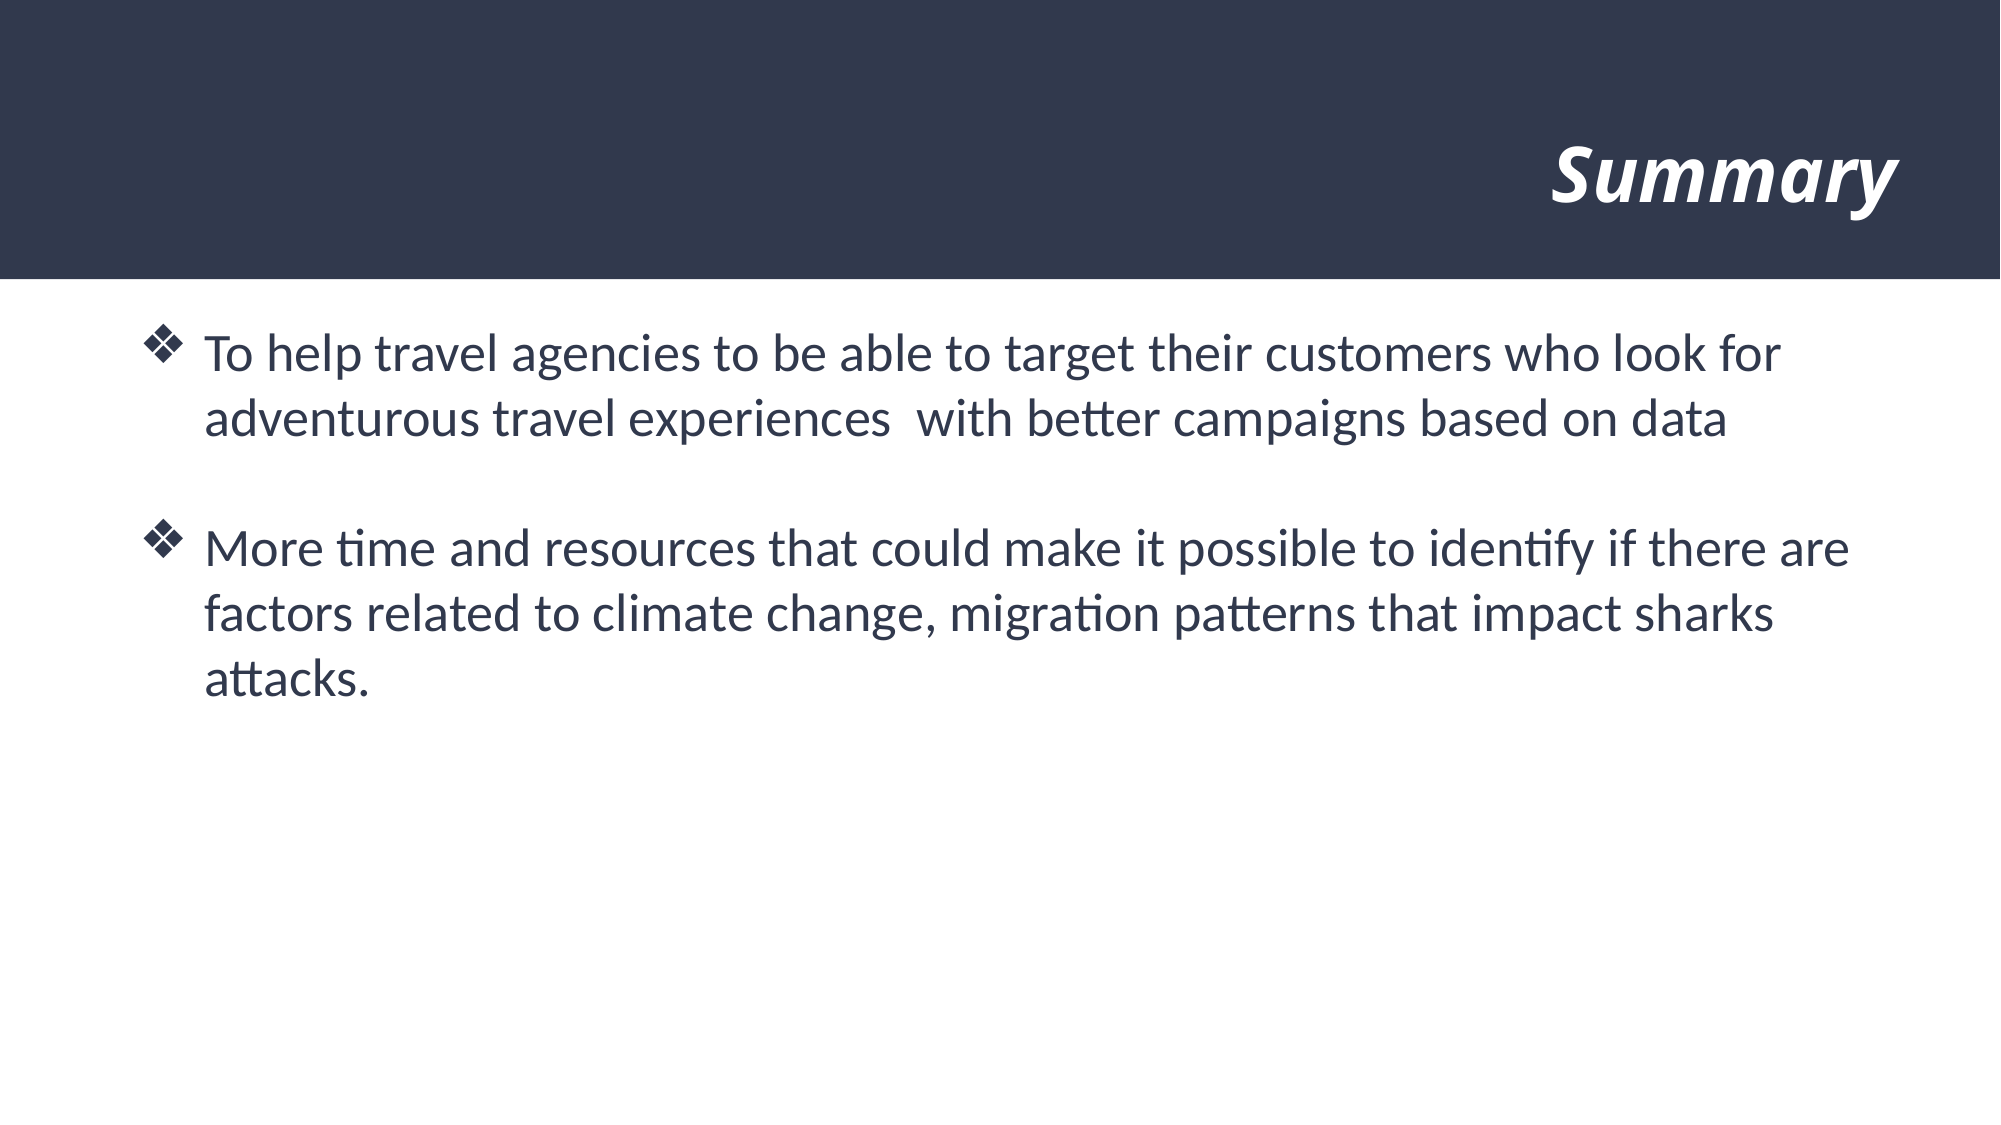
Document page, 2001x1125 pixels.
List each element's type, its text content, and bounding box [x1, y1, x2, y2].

text_box To help travel agencies to be able to target their customers who look for adventurous travel experiences with better campaigns based on data More time and resources that could make it possible to identify if there are factors related to climate change, migration patterns that impact sharks attacks. [114, 310, 1971, 780]
title Summary [68, 109, 1932, 246]
